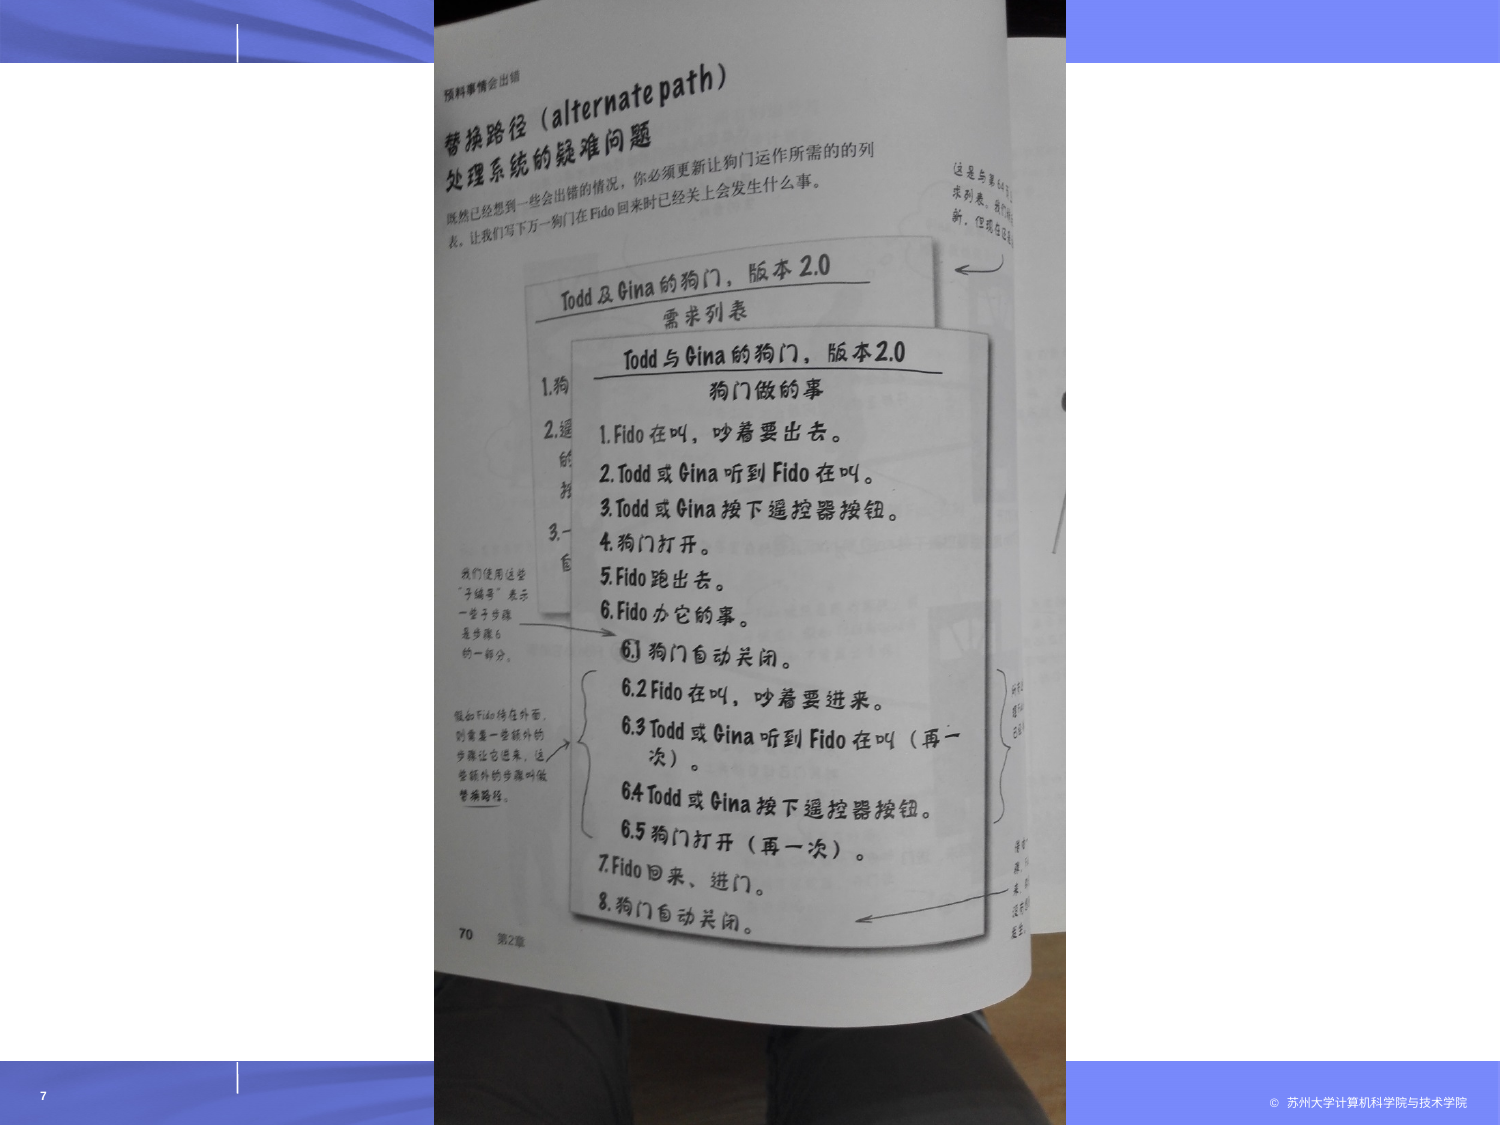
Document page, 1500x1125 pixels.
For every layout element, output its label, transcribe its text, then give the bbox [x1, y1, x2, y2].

picture [0, 0, 1500, 1125]
slide_number 7 [25, 1066, 191, 1120]
